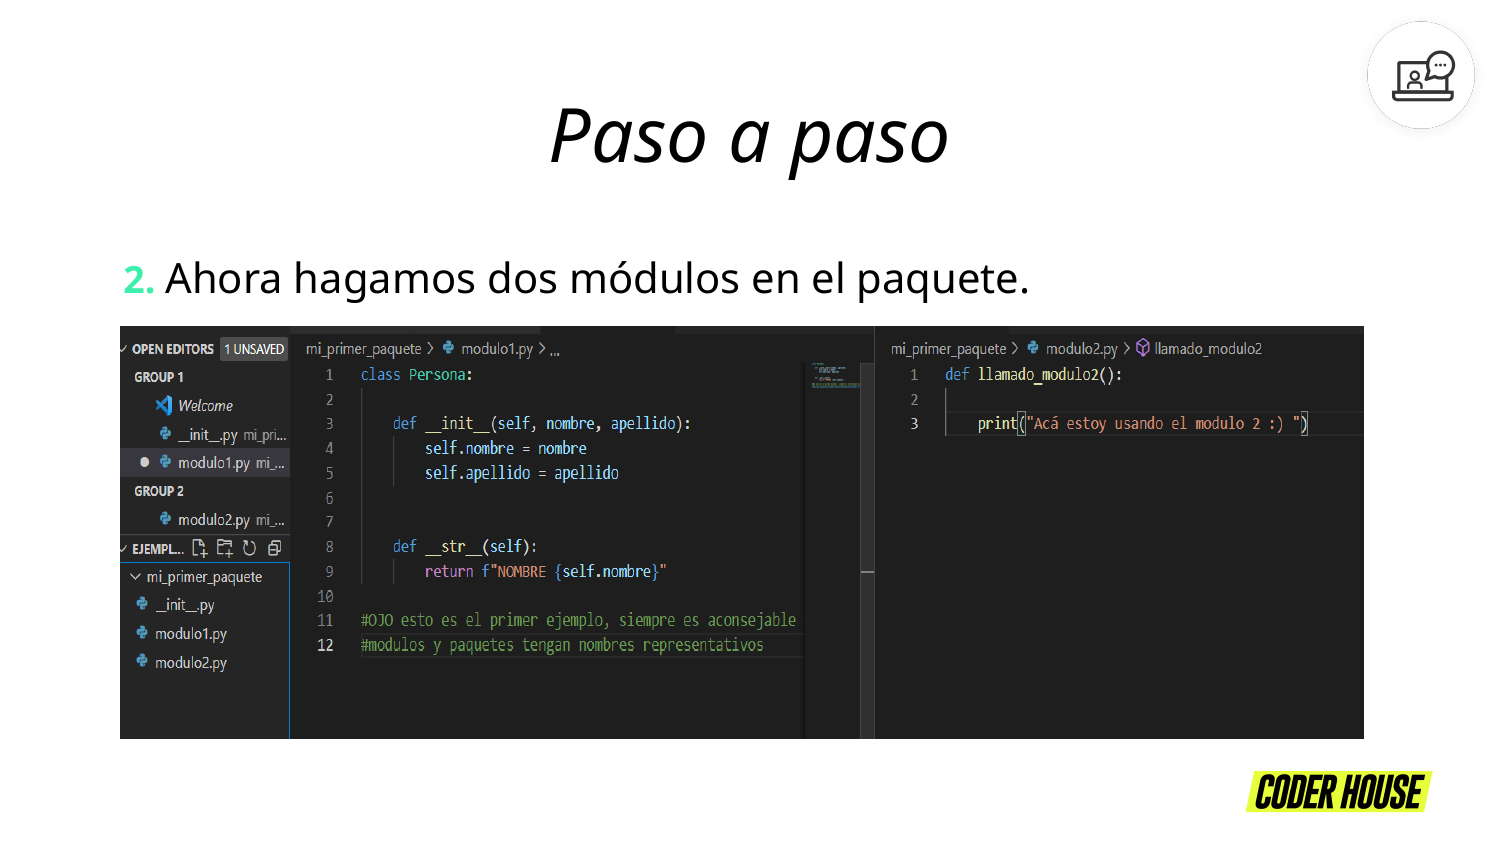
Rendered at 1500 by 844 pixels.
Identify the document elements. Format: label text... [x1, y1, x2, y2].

picture [1241, 764, 1437, 819]
picture [119, 325, 1364, 739]
list 2. Ahora hagamos dos módulos en el paquete. [108, 229, 1449, 790]
picture [1354, 8, 1488, 142]
title Paso a paso [51, 72, 1449, 167]
